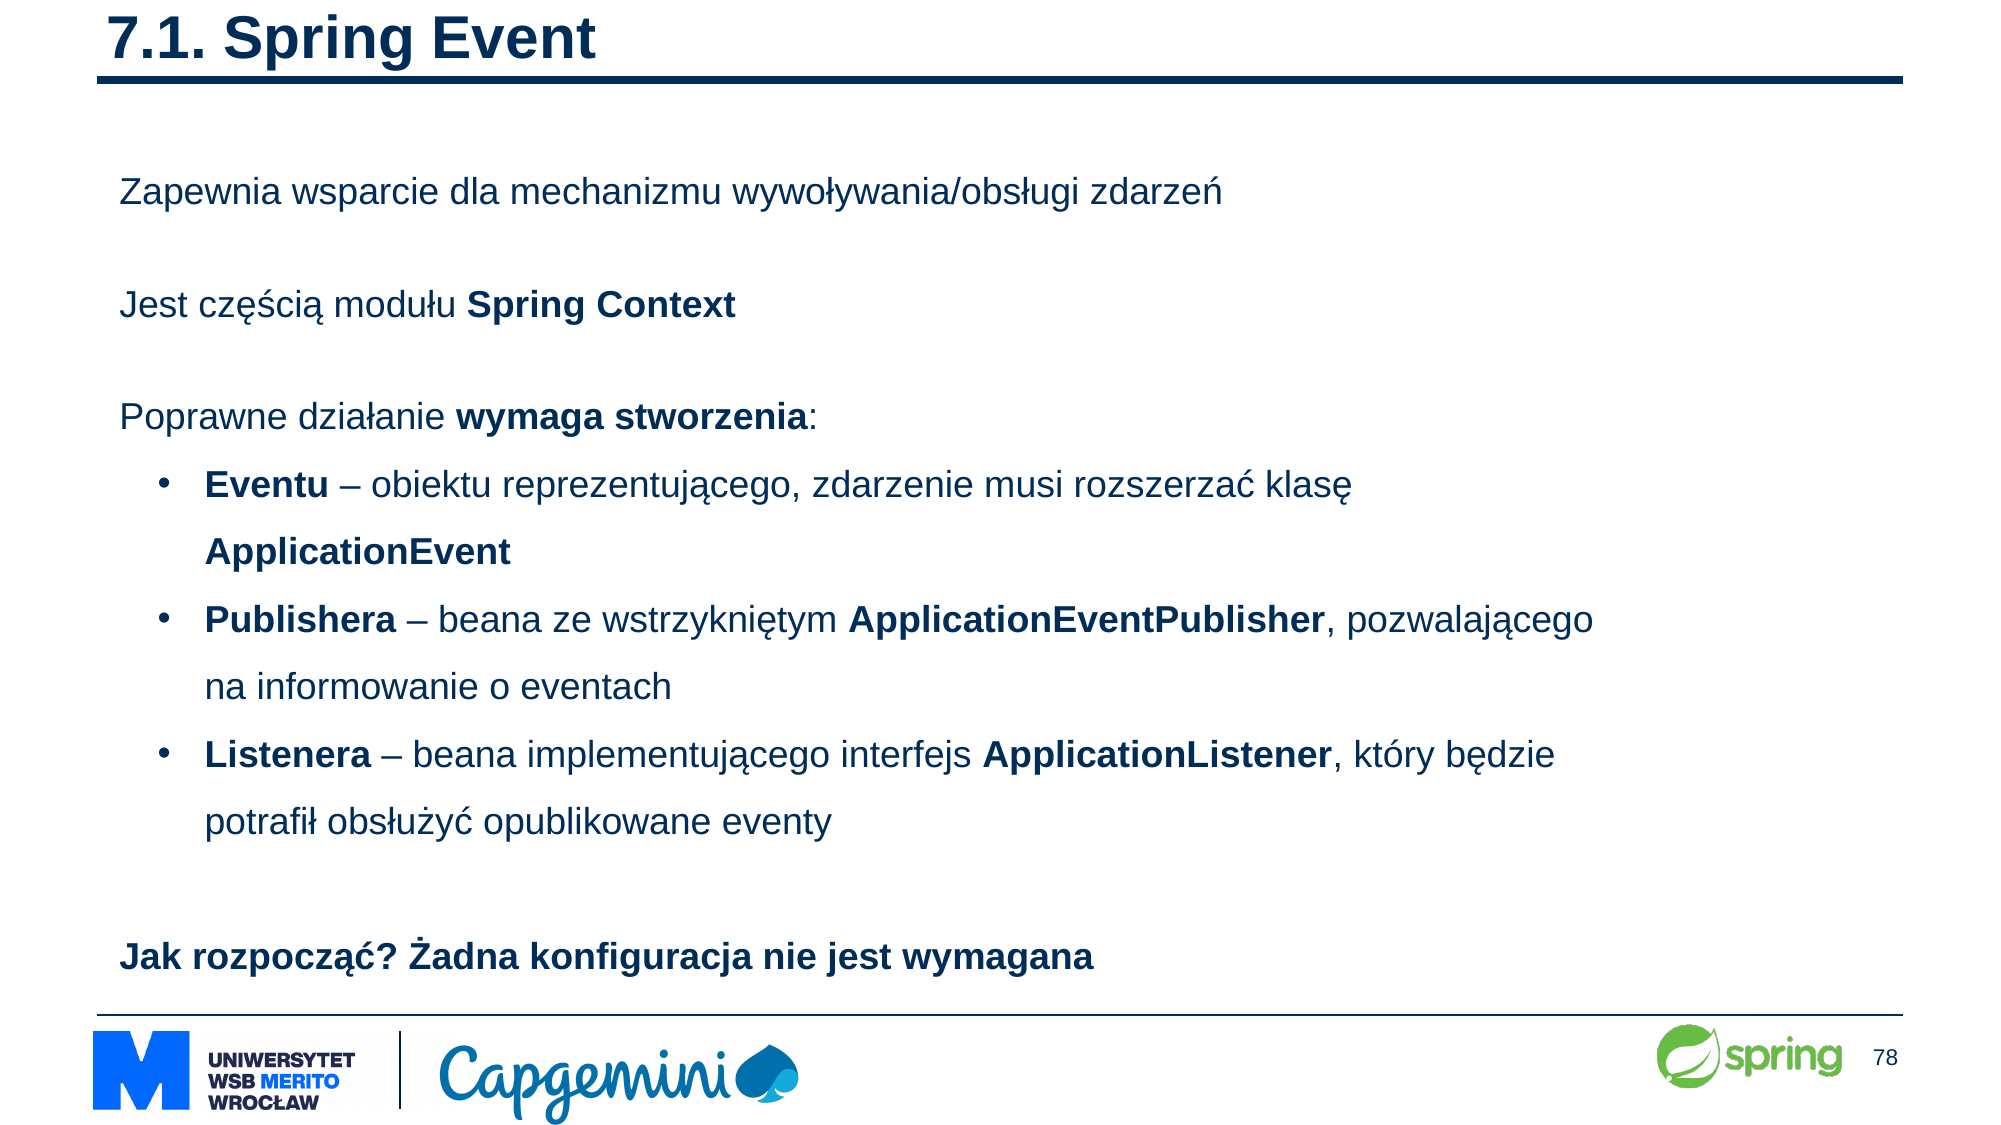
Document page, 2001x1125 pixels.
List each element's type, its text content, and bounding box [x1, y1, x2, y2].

slide_number 78 [1852, 1042, 1899, 1071]
text_box Zapewnia wsparcie dla mechanizmu wywoływania/obsługi zdarzeń Jest częścią modułu Spring Context Poprawne działanie wymaga stworzenia: Eventu – obiektu reprezentującego, zdarzenie musi rozszerzać klasę ApplicationEvent Publishera – beana ze wstrzykniętym ApplicationEventPublisher, pozwalającego na informowanie o eventach Listenera – beana implementującego interfejs ApplicationListener, który będzie potrafił obsłużyć opublikowane eventy Jak rozpocząć? Żadna konfiguracja nie jest wymagana [104, 137, 1661, 985]
picture [93, 1030, 399, 1110]
picture [401, 962, 813, 1125]
title 7.1. Spring Event [105, 6, 1822, 80]
picture [1650, 1006, 1847, 1107]
